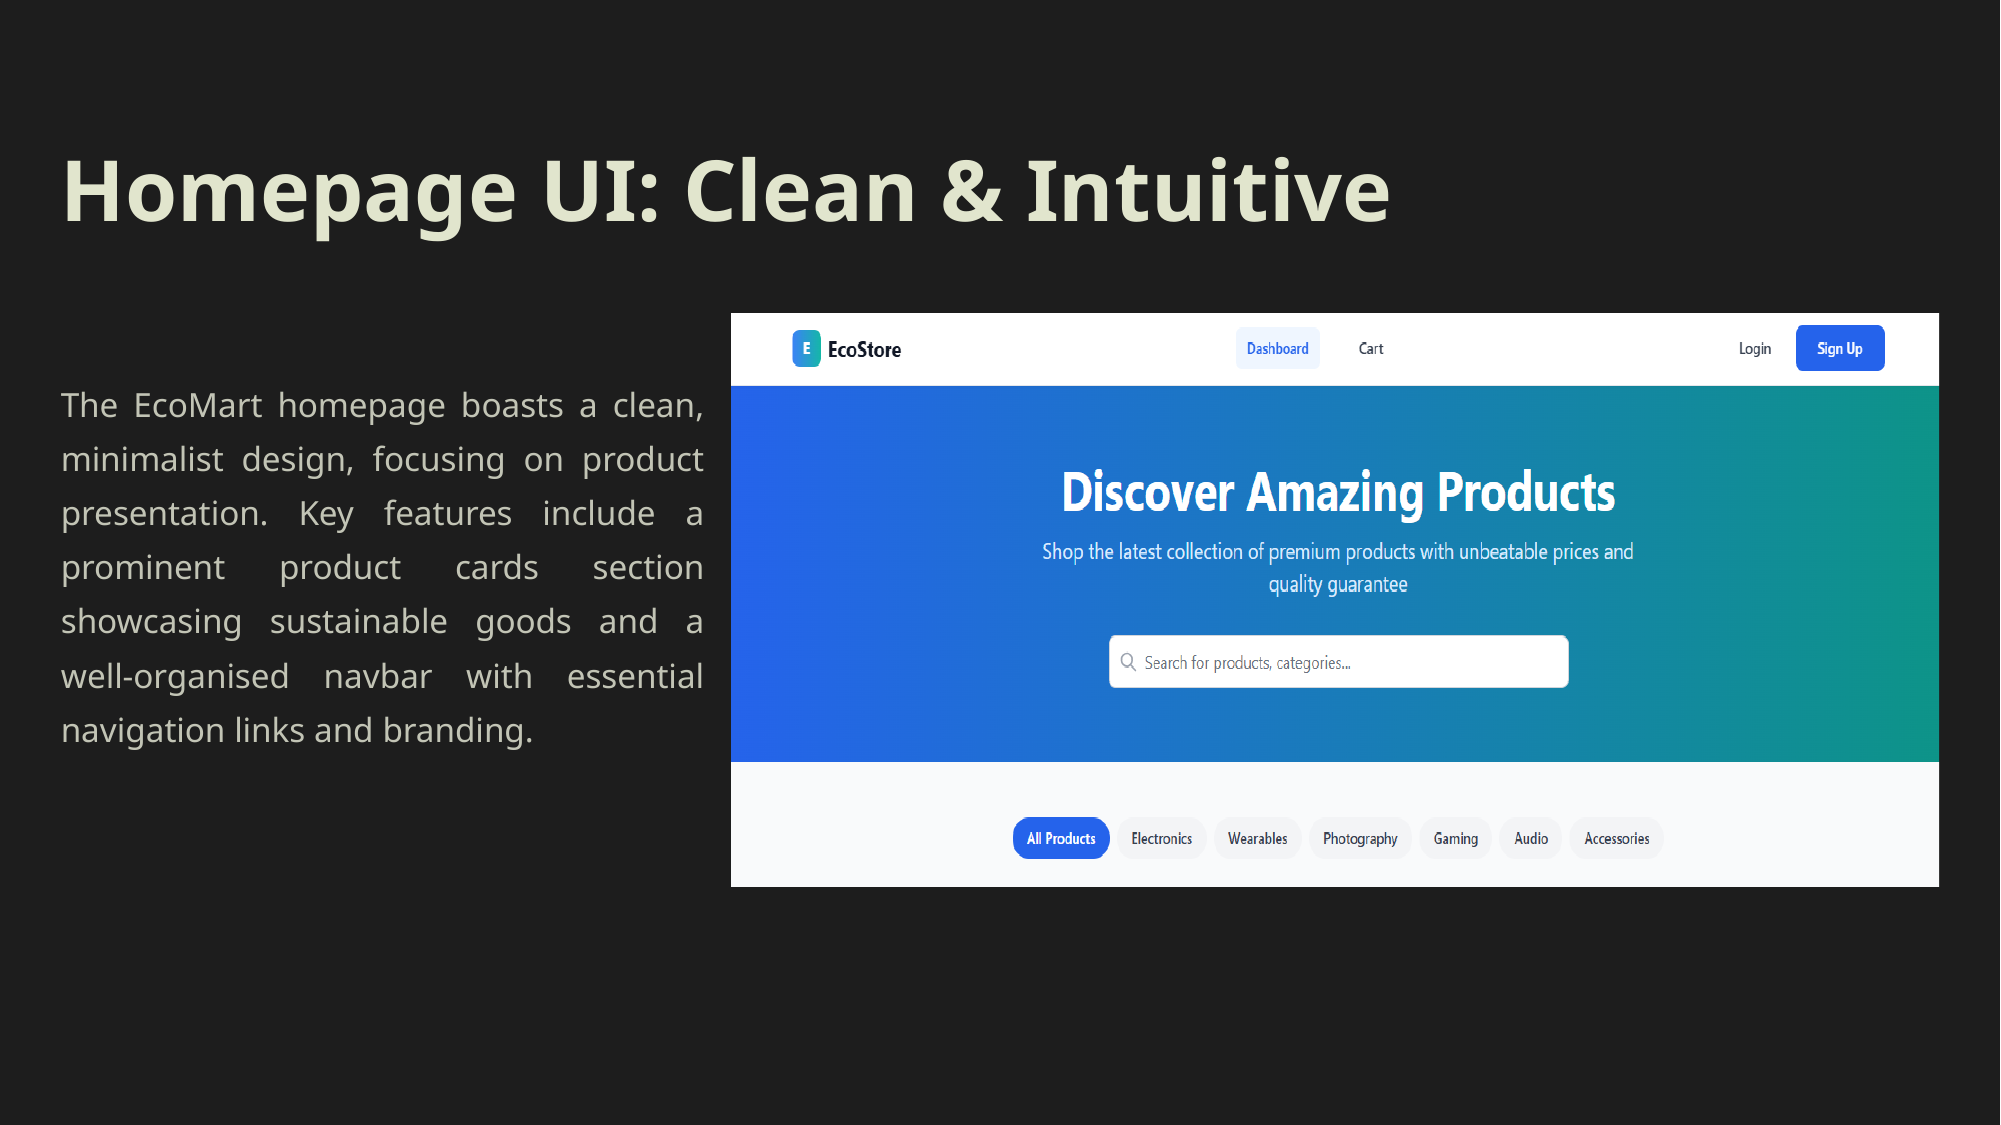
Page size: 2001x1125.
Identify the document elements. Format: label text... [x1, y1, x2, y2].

picture [731, 313, 1940, 887]
text_box Homepage UI: Clean & Intuitive [60, 132, 1264, 239]
text_box The EcoMart homepage boasts a clean, minimalist design, focusing on product presentation. Key features include a prominent product cards section showcasing sustainable goods and a well-organised navbar with essential navigation links and branding. [60, 369, 706, 887]
